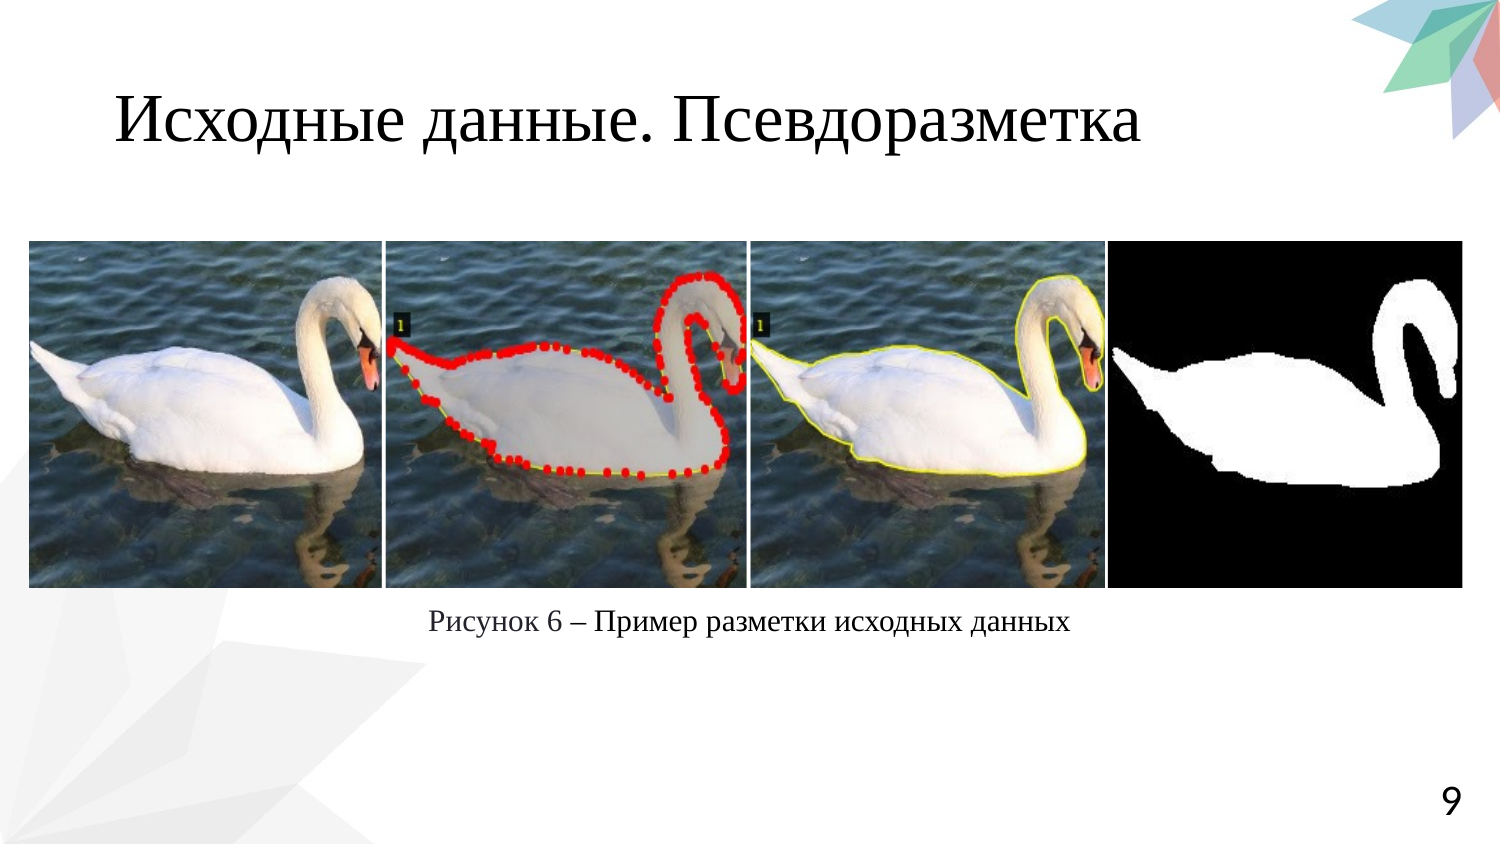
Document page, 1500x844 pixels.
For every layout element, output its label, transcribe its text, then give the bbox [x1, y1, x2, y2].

slide_number 9 [1139, 775, 1478, 821]
picture [0, 0, 1500, 844]
text_box Рисунок 6 – Пример разметки исходных данных [413, 593, 1087, 646]
text_box Исходные данные. Псевдоразметка [103, 37, 1397, 201]
